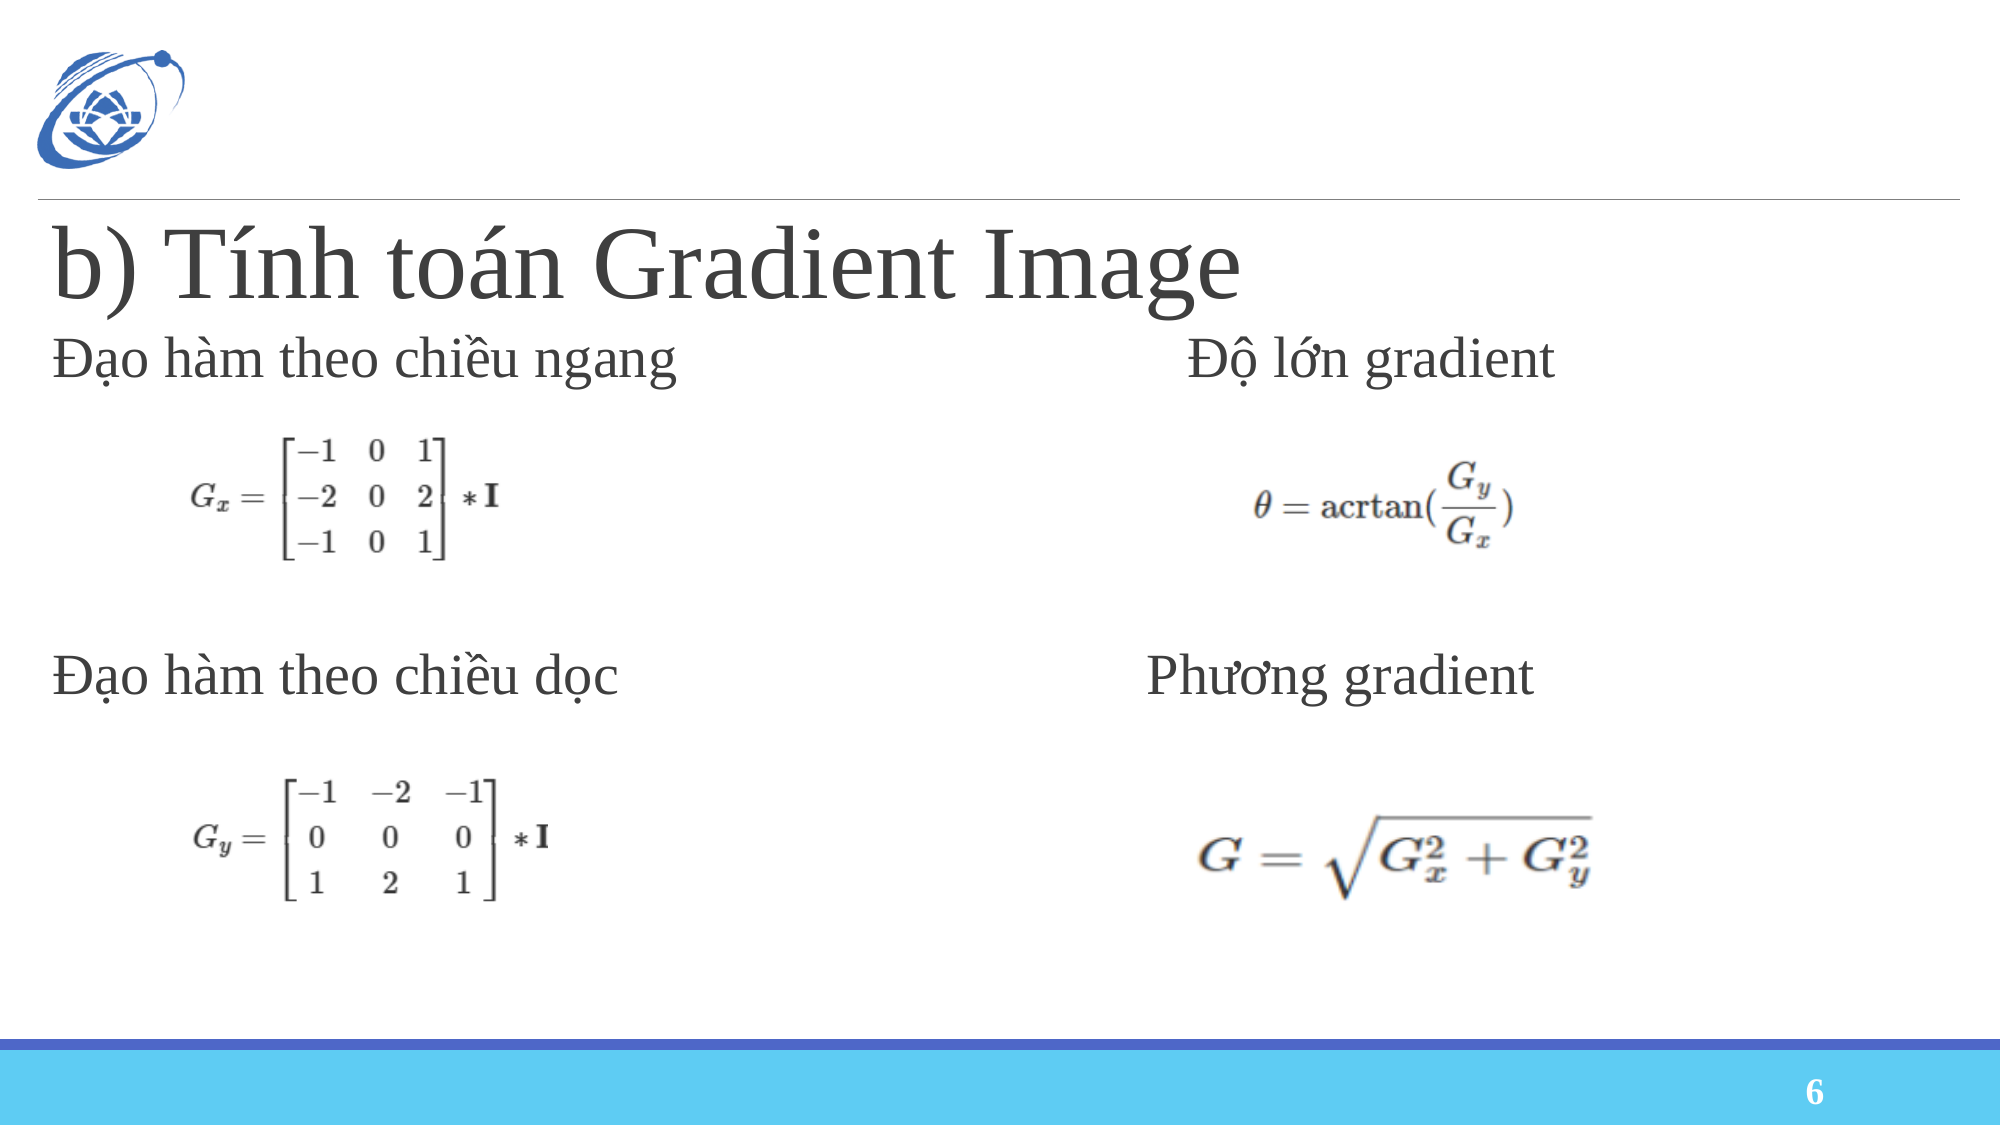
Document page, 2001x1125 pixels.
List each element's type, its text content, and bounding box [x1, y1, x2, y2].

picture [143, 397, 563, 589]
picture [102, 736, 549, 928]
picture [37, 34, 185, 183]
slide_number ‹#› [1624, 1059, 1840, 1120]
text_box Độ lớn gradient [1172, 303, 1917, 474]
picture [1226, 448, 1568, 593]
title b) Tính toán Gradient Image [37, 205, 1805, 351]
text_box Đạo hàm theo chiều ngang [37, 303, 885, 449]
text_box Đạo hàm theo chiều dọc [37, 621, 827, 792]
picture [1163, 754, 1657, 973]
text_box Phương gradient [1131, 621, 1625, 862]
